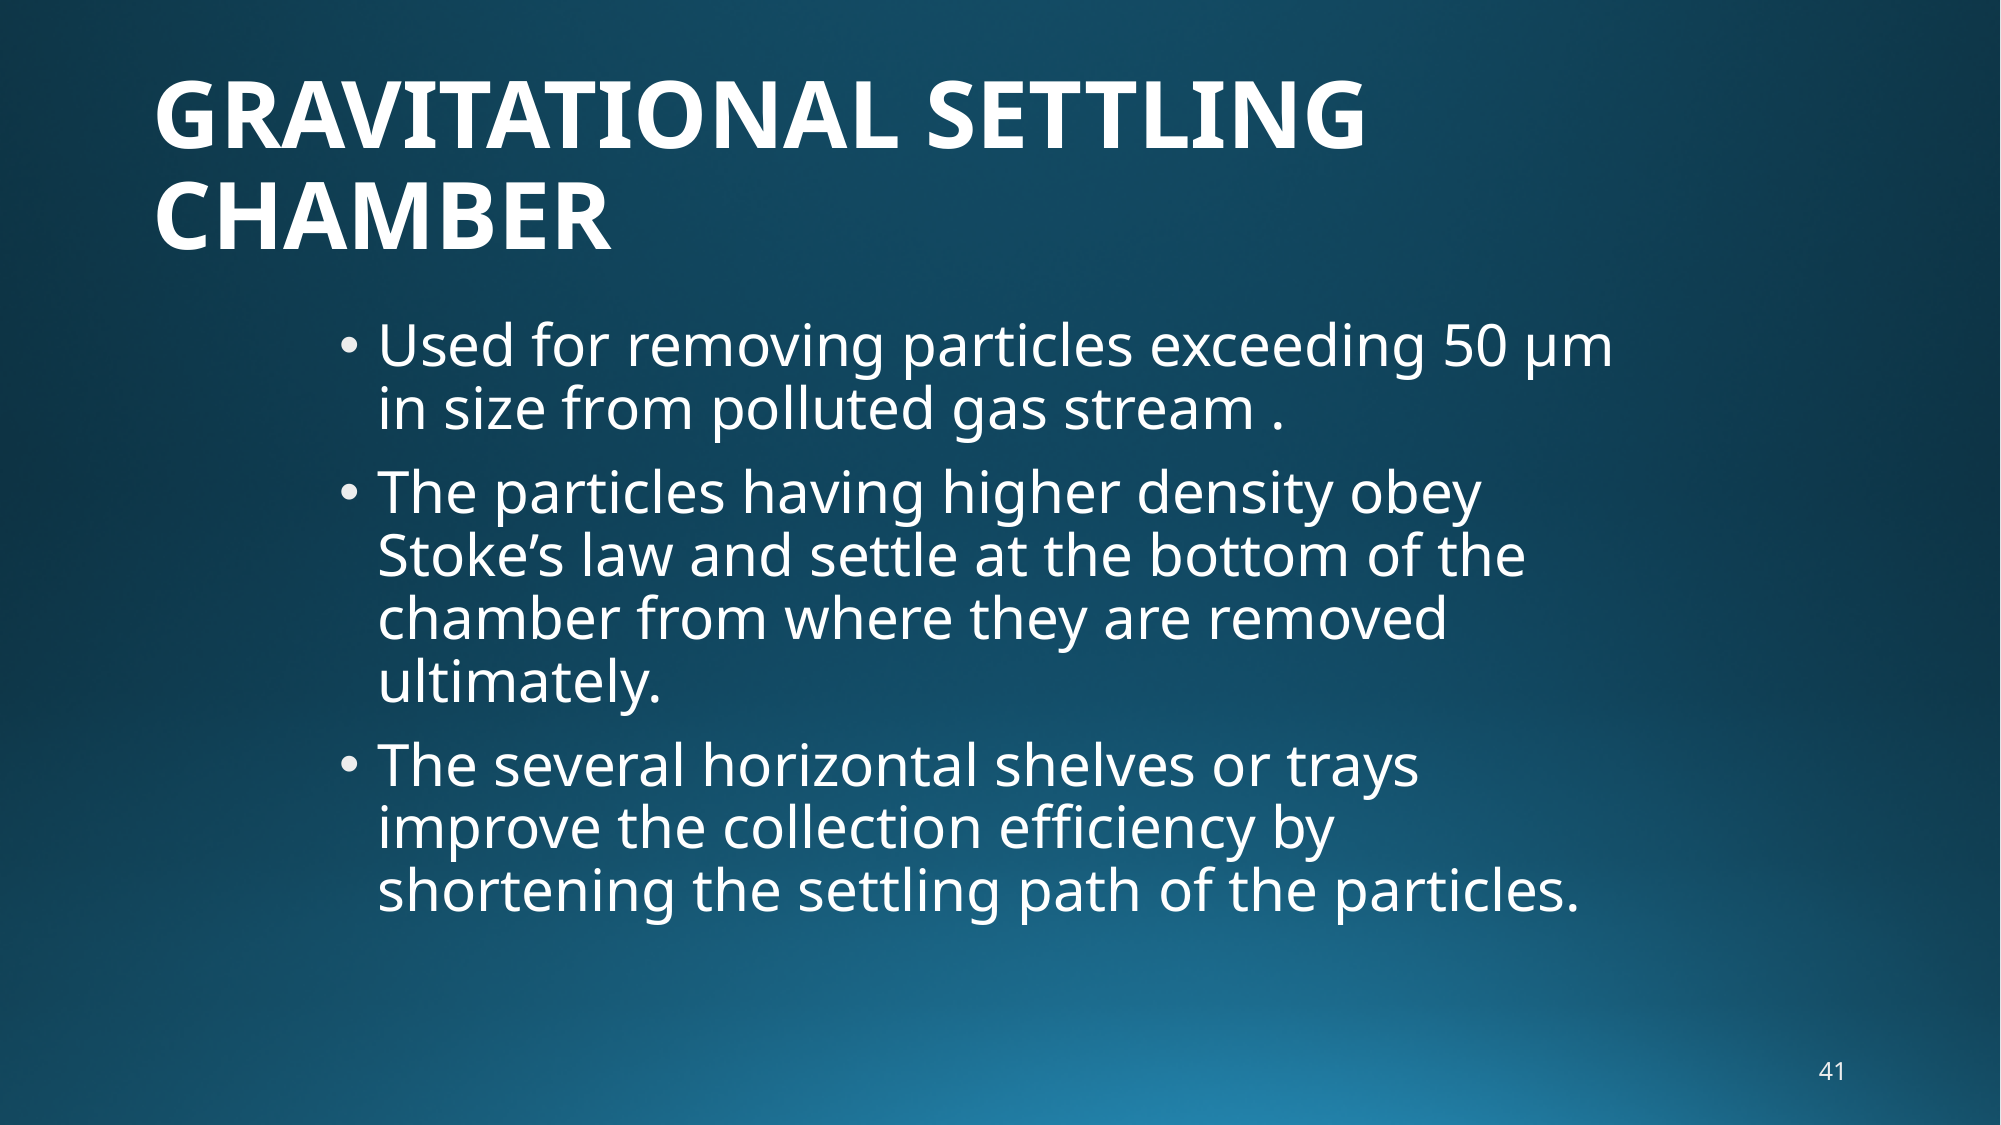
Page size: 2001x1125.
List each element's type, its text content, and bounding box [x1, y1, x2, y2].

list Used for removing particles exceeding 50 µm in size from polluted gas stream . The particles having higher density obey Stoke’s law and settle at the bottom of the chamber from where they are removed ultimately. The several horizontal shelves or trays improve the collection efficiency by shortening the settling path of the particles. [324, 224, 1663, 1050]
picture [0, 0, 2001, 1125]
slide_number 41 [1412, 1042, 1863, 1103]
title GRAVITATIONAL SETTLING CHAMBER [137, 59, 1863, 278]
